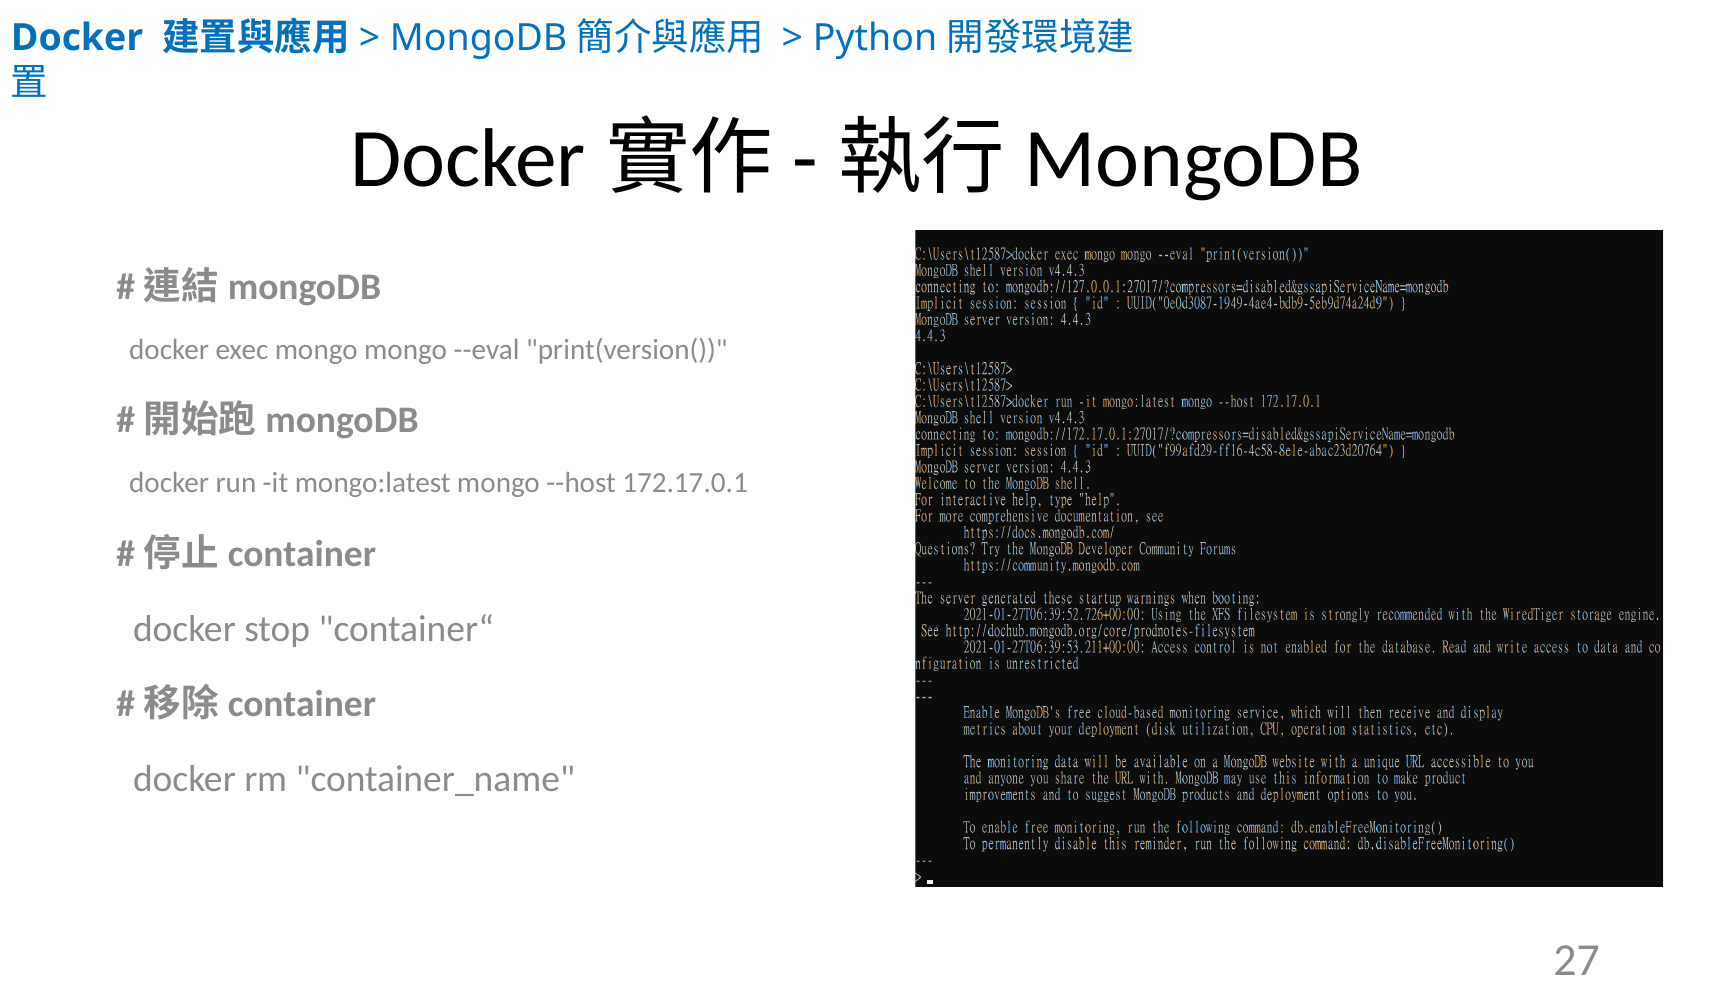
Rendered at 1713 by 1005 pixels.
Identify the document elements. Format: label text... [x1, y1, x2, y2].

list #連結mongoDB docker exec mongo mongo --eval "print(version())" #開始跑mongoDB docker run -it mongo:latest mongo --host 172.17.0.1 #停止container docker stop "container“ #移除container docker rm "container_name" [88, 216, 916, 887]
title Docker實作-執行MongoDB [88, 76, 1625, 228]
slide_number 27 [1227, 930, 1628, 984]
text_box Docker 建置與應用> MongoDB簡介與應用 > Python開發環境建置 [0, 5, 1176, 111]
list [915, 230, 1664, 887]
